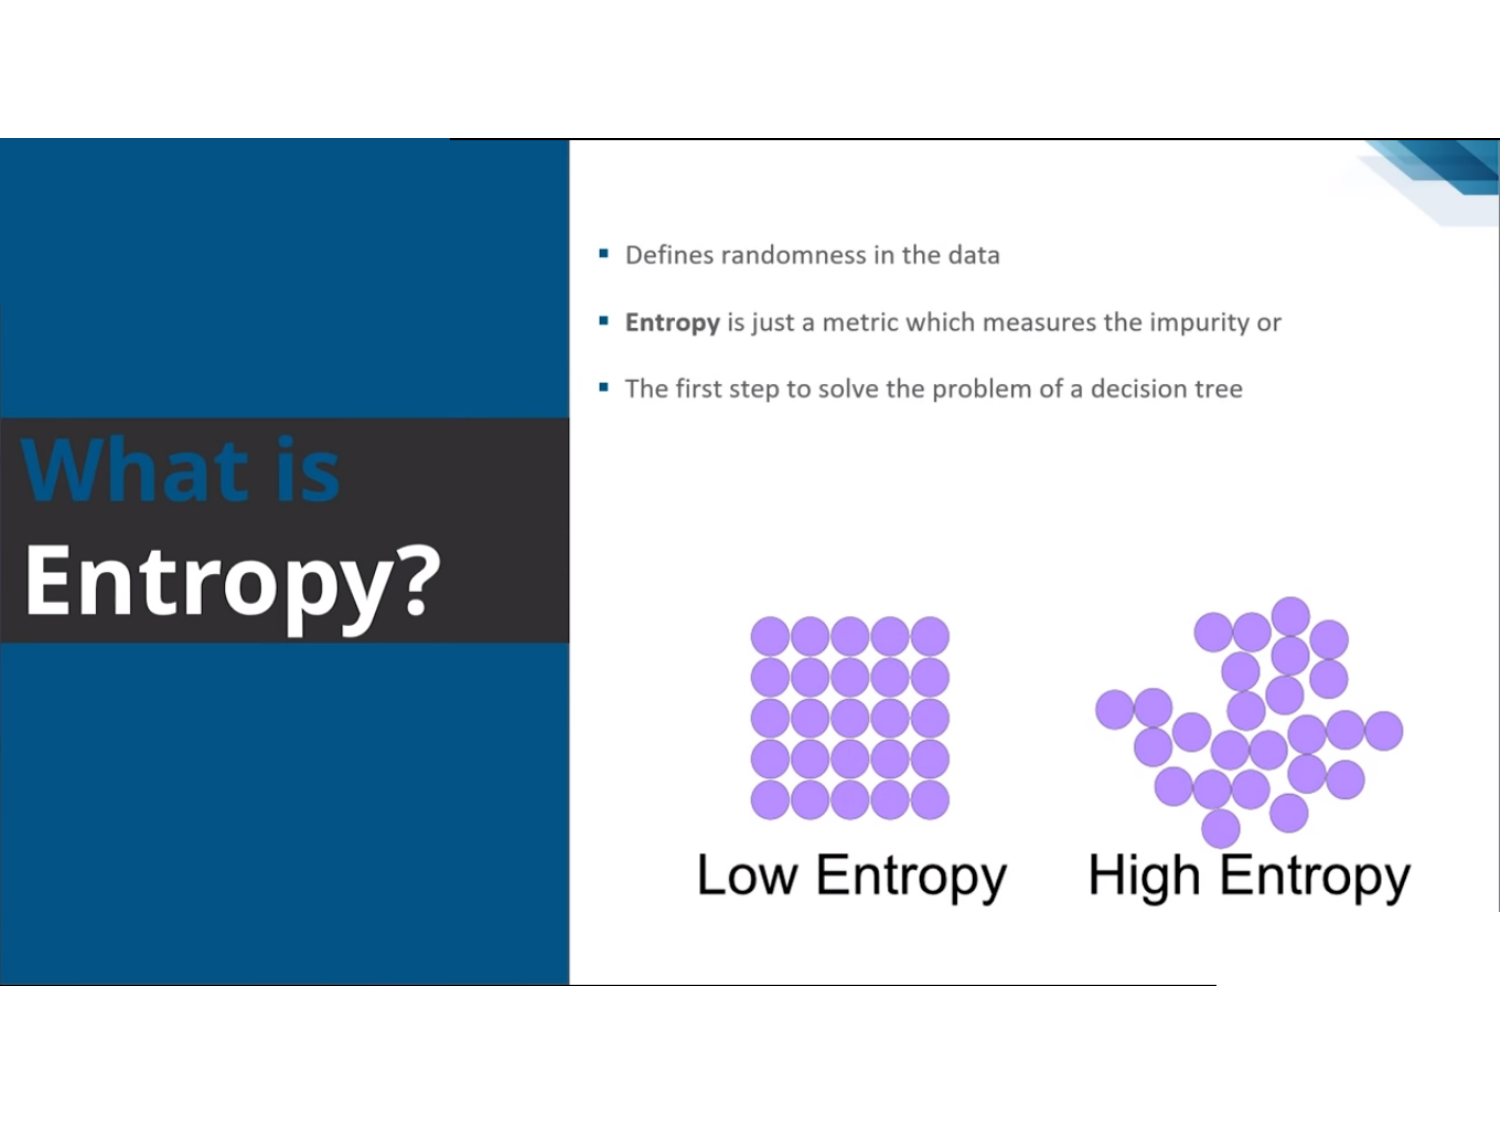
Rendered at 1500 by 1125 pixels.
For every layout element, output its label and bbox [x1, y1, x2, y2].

picture [0, 138, 1500, 987]
